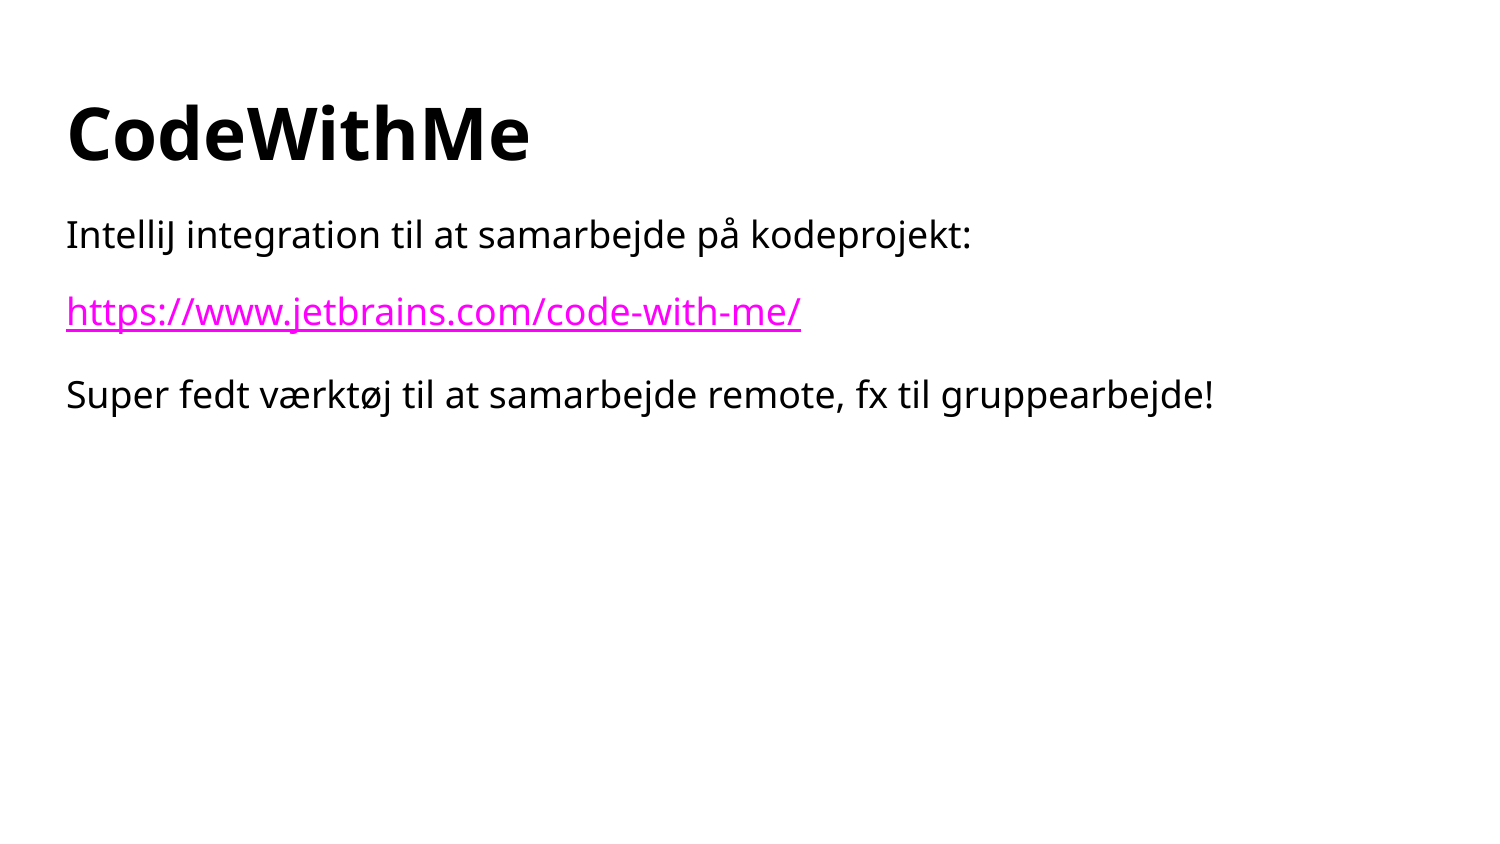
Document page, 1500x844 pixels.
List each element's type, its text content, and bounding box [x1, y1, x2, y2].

title CodeWithMe [51, 72, 1449, 167]
list IntelliJ integration til at samarbejde på kodeprojekt: https://www.jetbrains.com/code-with-me/ Super fedt værktøj til at samarbejde remote, fx til gruppearbejde! [51, 189, 1449, 750]
